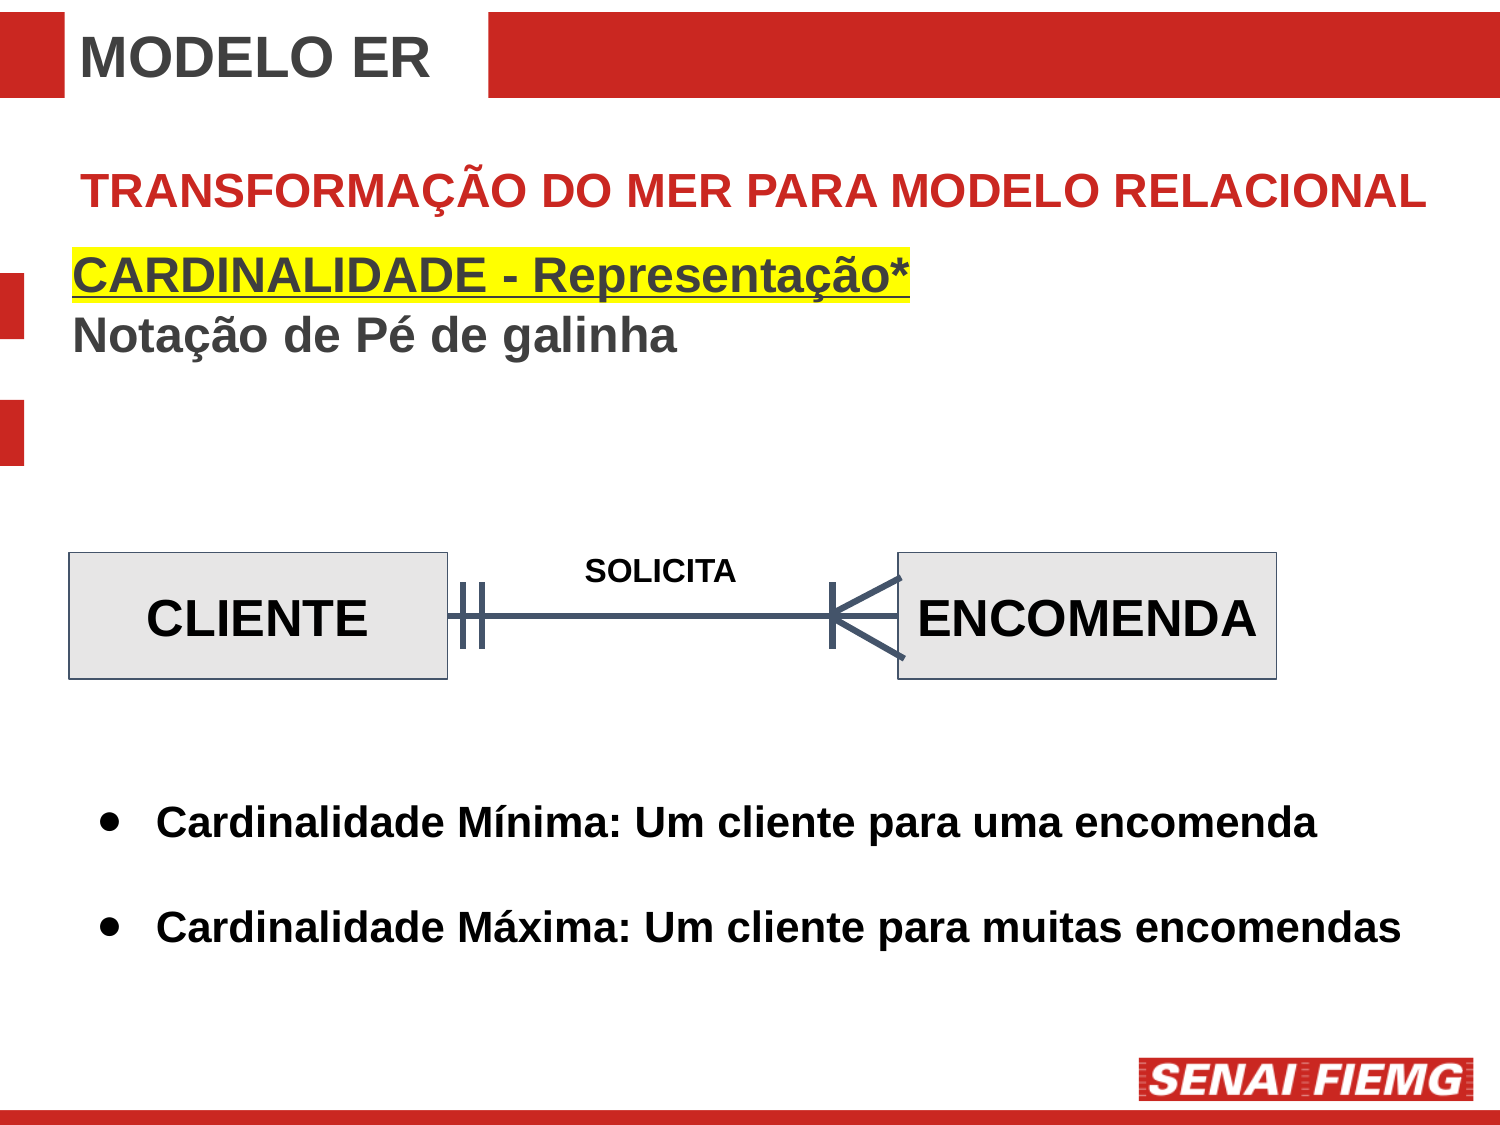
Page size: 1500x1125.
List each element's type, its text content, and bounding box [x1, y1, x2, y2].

text_box MODELO ER [65, 12, 488, 98]
text_box [488, 12, 1500, 98]
text_box SOLICITA [569, 534, 776, 605]
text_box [835, 577, 902, 613]
text_box [0, 273, 25, 340]
text_box [0, 12, 65, 98]
text_box [0, 1110, 1126, 1125]
picture [1131, 1047, 1500, 1125]
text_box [835, 619, 905, 659]
text_box CARDINALIDADE - Representação* Notação de Pé de galinha [57, 235, 1426, 311]
text_box [0, 399, 25, 466]
text_box CLIENTE [68, 552, 448, 679]
text_box ENCOMENDA [898, 552, 1277, 679]
text_box TRANSFORMAÇÃO DO MER PARA MODELO RELACIONAL [65, 152, 1471, 229]
text_box Cardinalidade Mínima: Um cliente para uma encomenda Cardinalidade Máxima: Um cliente para muitas encomendas [65, 778, 1435, 966]
